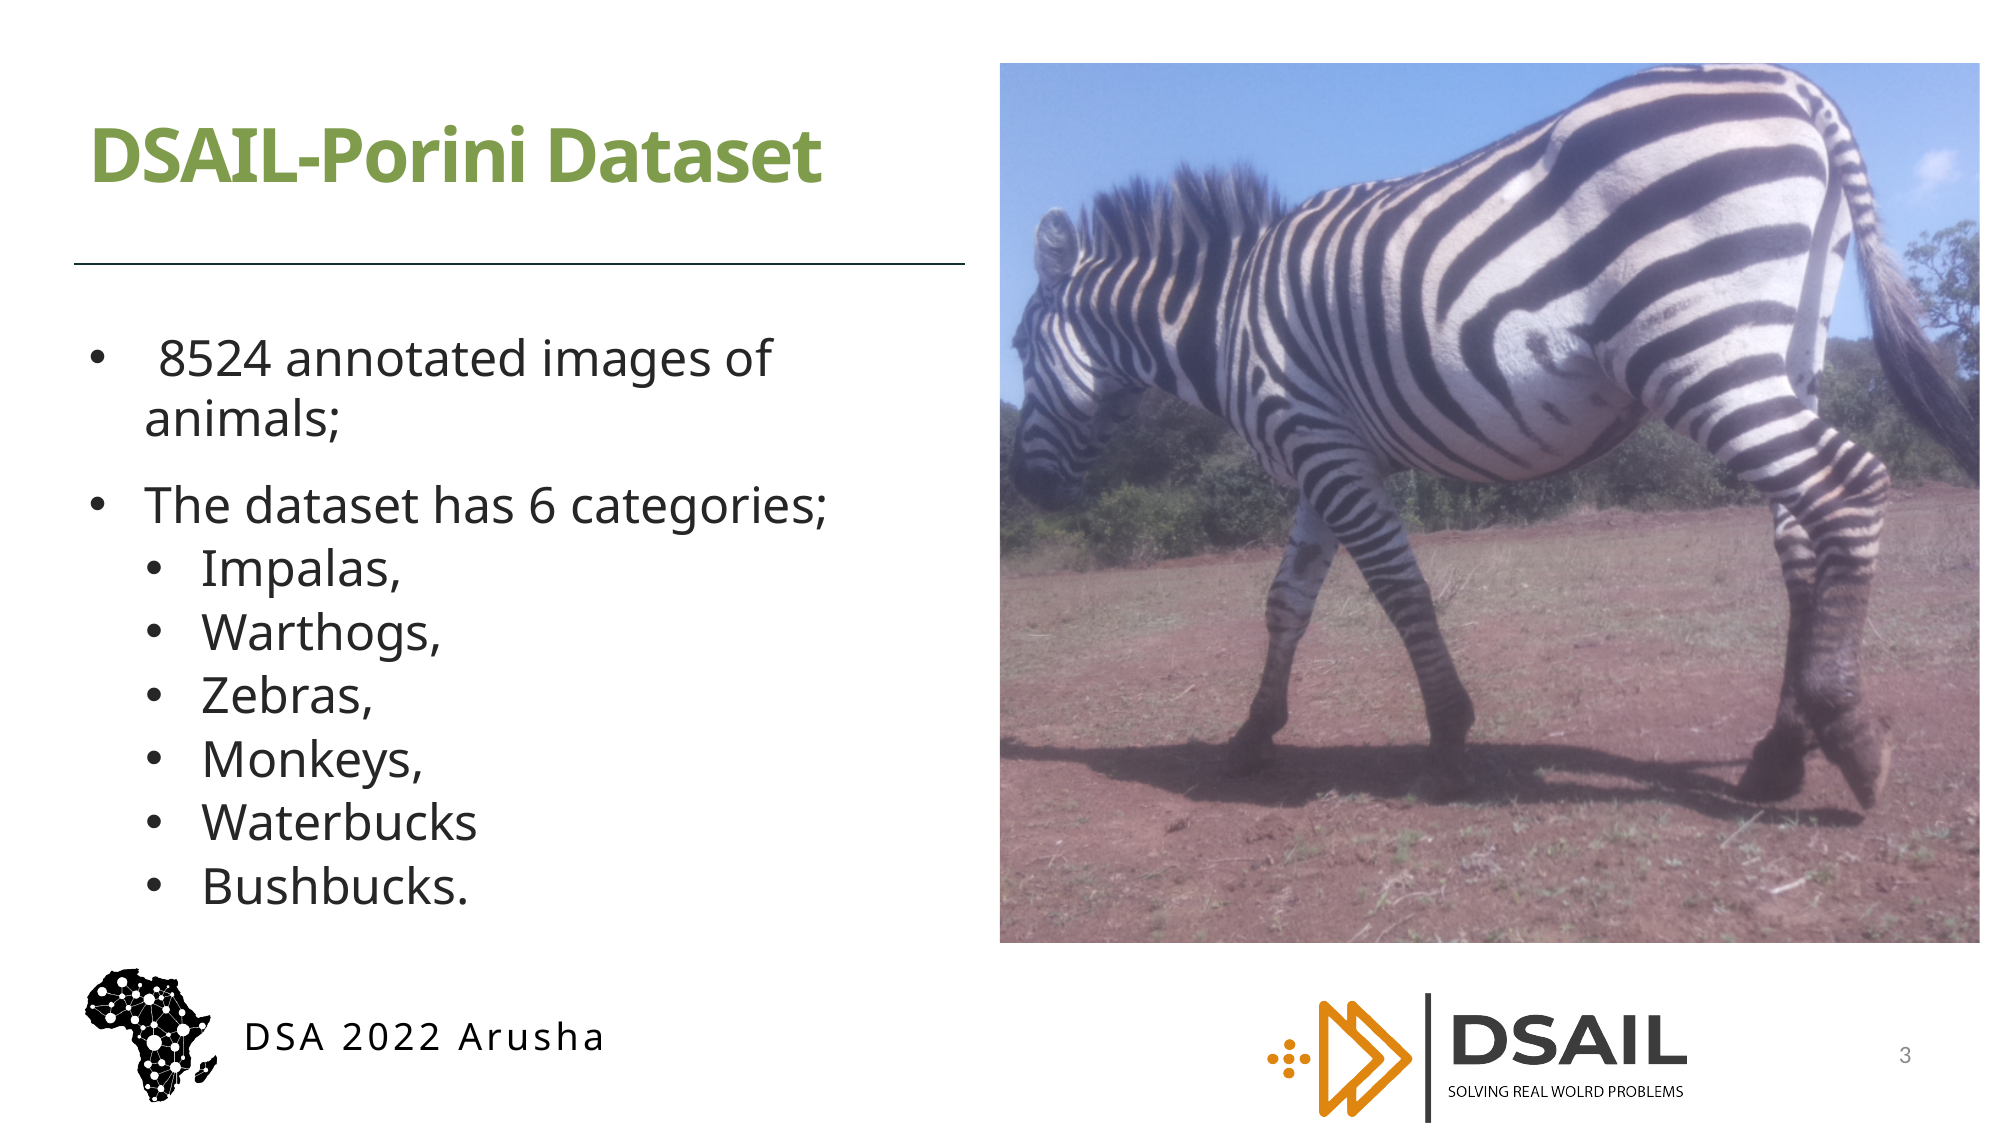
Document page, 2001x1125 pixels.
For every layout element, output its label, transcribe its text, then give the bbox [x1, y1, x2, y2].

list 8524 annotated images of animals; The dataset has 6 categories; Impalas, Warthogs, Zebras, Monkeys, Waterbucks Bushbucks. [73, 318, 905, 977]
picture [999, 63, 1980, 944]
slide_number 3 [1843, 1009, 1927, 1092]
title DSAIL-Porini Dataset [73, 63, 965, 205]
picture [1267, 993, 1687, 1123]
picture [82, 977, 219, 1104]
